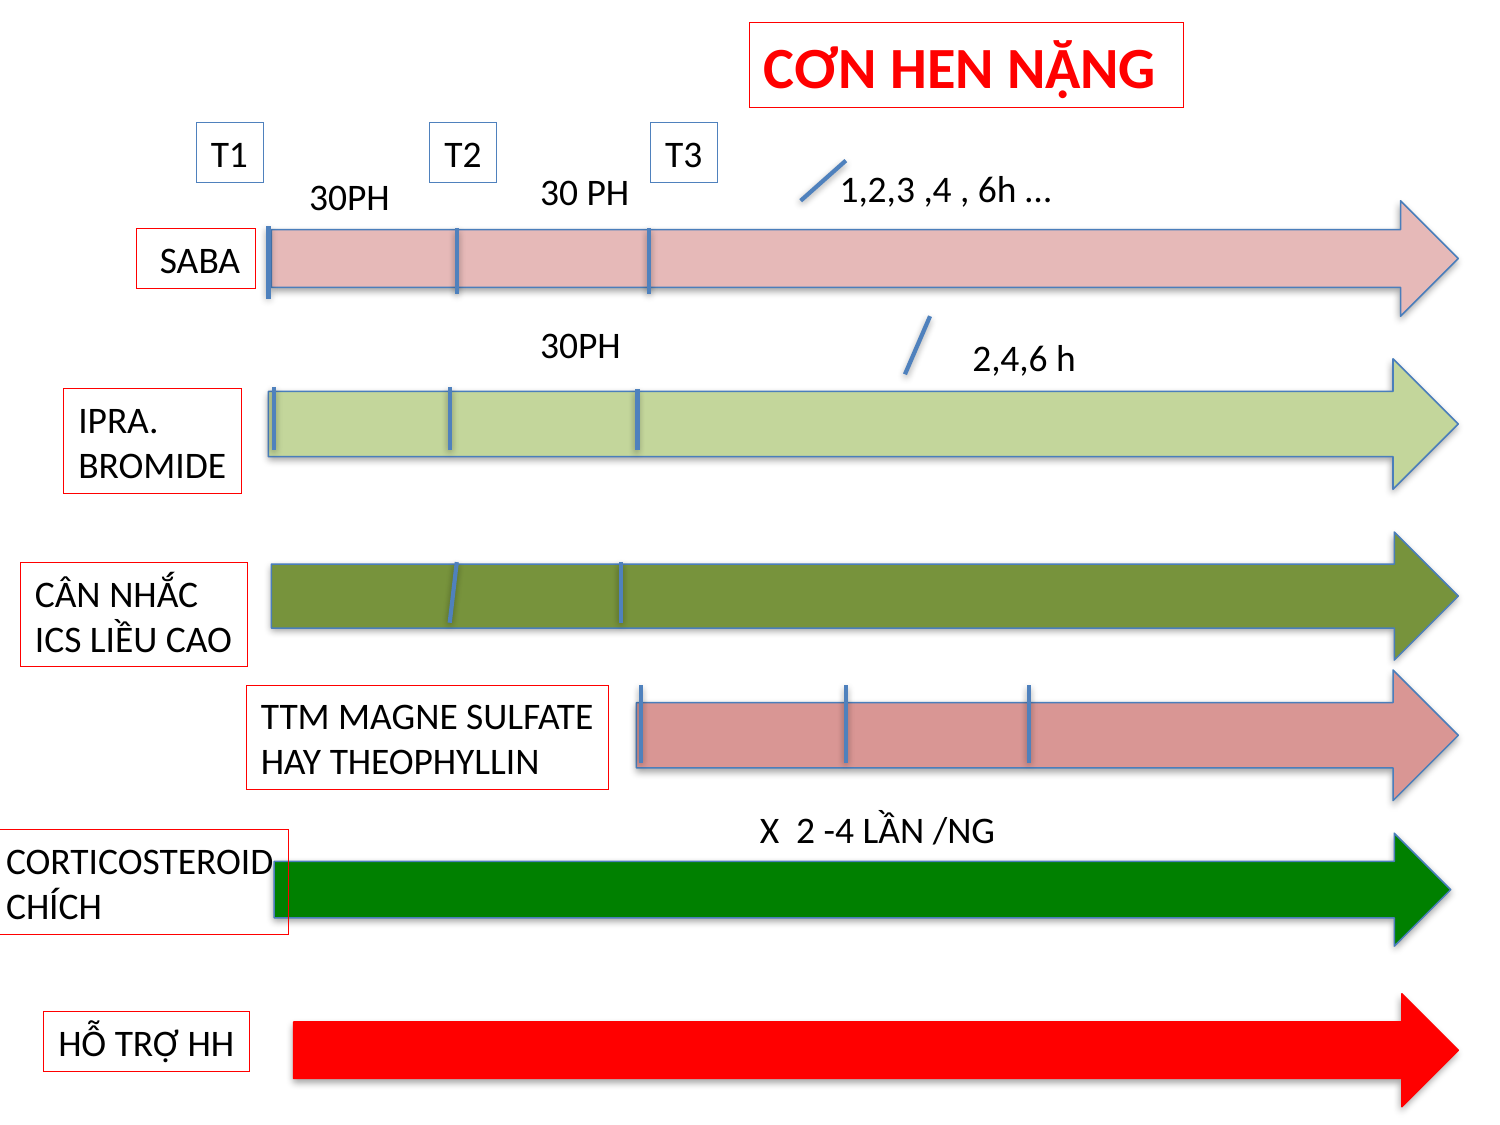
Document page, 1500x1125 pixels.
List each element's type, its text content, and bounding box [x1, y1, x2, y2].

text_box TTM MAGNE SULFATE HAY THEOPHYLLIN [246, 685, 609, 790]
text_box [459, 563, 618, 629]
text_box X 2 -4 LẦN /NG [744, 798, 1019, 859]
text_box [274, 228, 453, 289]
text_box SABA [136, 228, 256, 289]
text_box [289, 832, 1452, 947]
text_box [270, 563, 446, 629]
text_box [638, 358, 1459, 491]
text_box 1,2,3 ,4 , 6h … [824, 157, 1067, 218]
text_box 30 PH [525, 160, 645, 221]
text_box [624, 531, 1459, 661]
text_box HỖ TRỢ HH [43, 1011, 250, 1072]
text_box IPRA. BROMIDE [63, 388, 242, 494]
text_box CORTICOSTEROID CHÍCH [0, 829, 289, 935]
text_box [461, 228, 644, 289]
text_box 2,4,6 h [957, 326, 1091, 386]
text_box 30PH [525, 313, 636, 374]
text_box CƠN HEN NẶNG [749, 22, 1184, 108]
text_box [267, 390, 636, 458]
text_box [1032, 669, 1459, 802]
text_box T1 [196, 122, 264, 183]
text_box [800, 160, 847, 201]
text_box [849, 701, 1026, 769]
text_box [904, 315, 931, 375]
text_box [449, 561, 457, 623]
text_box CÂN NHẮC ICS LIỀU CAO [20, 562, 248, 667]
text_box [653, 200, 1459, 317]
text_box 30PH [294, 165, 405, 226]
text_box T2 [429, 122, 497, 183]
text_box T3 [650, 122, 718, 183]
text_box [644, 701, 843, 769]
text_box [292, 993, 1459, 1108]
